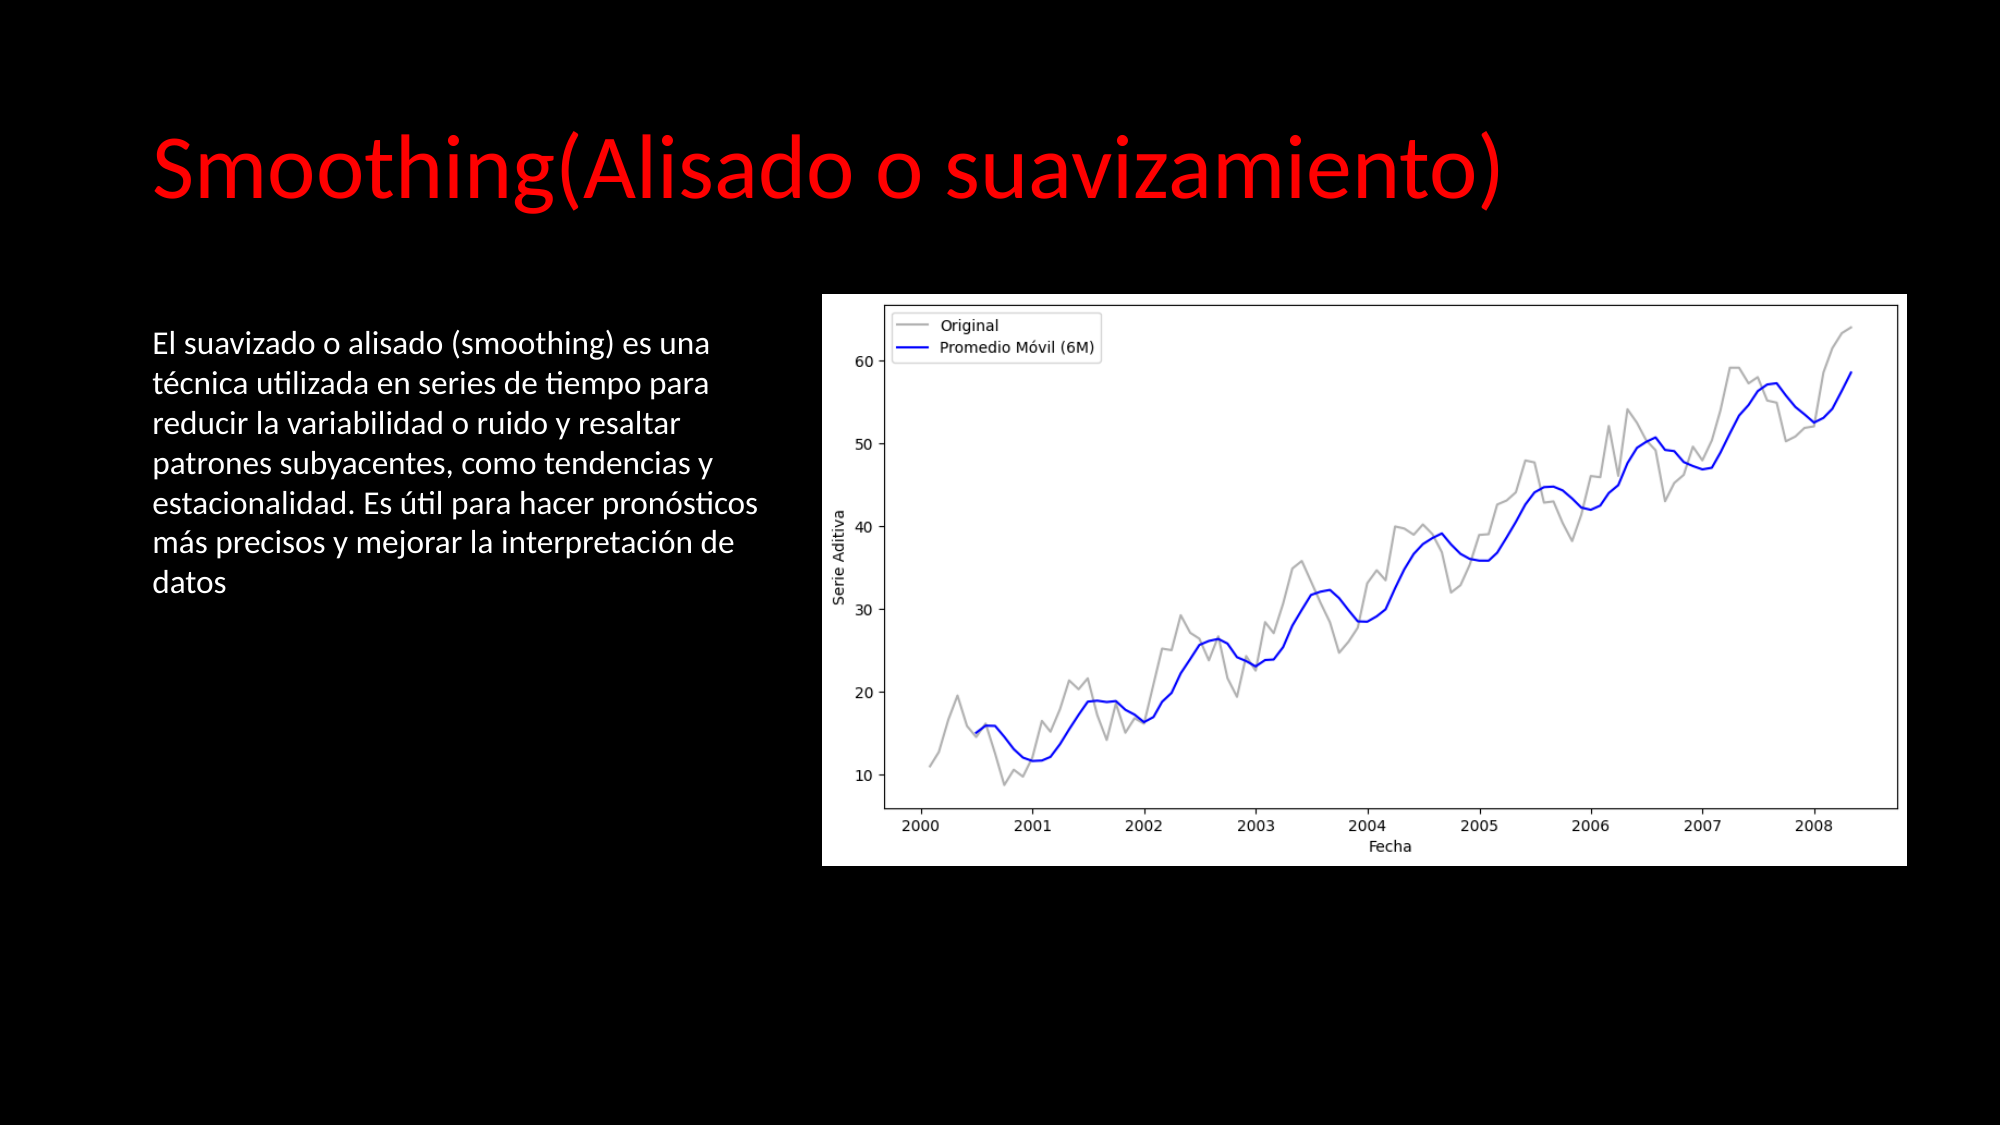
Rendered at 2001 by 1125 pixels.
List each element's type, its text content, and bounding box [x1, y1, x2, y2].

picture [822, 294, 1907, 867]
title Smoothing(Alisado o suavizamiento) [137, 59, 1863, 278]
text_box El suavizado o alisado (smoothing) es una técnica utilizada en series de tiempo para reducir la variabilidad o ruido y resaltar patrones subyacentes, como tendencias y estacionalidad. Es útil para hacer pronósticos más precisos y mejorar la interpretación de datos [137, 306, 817, 621]
